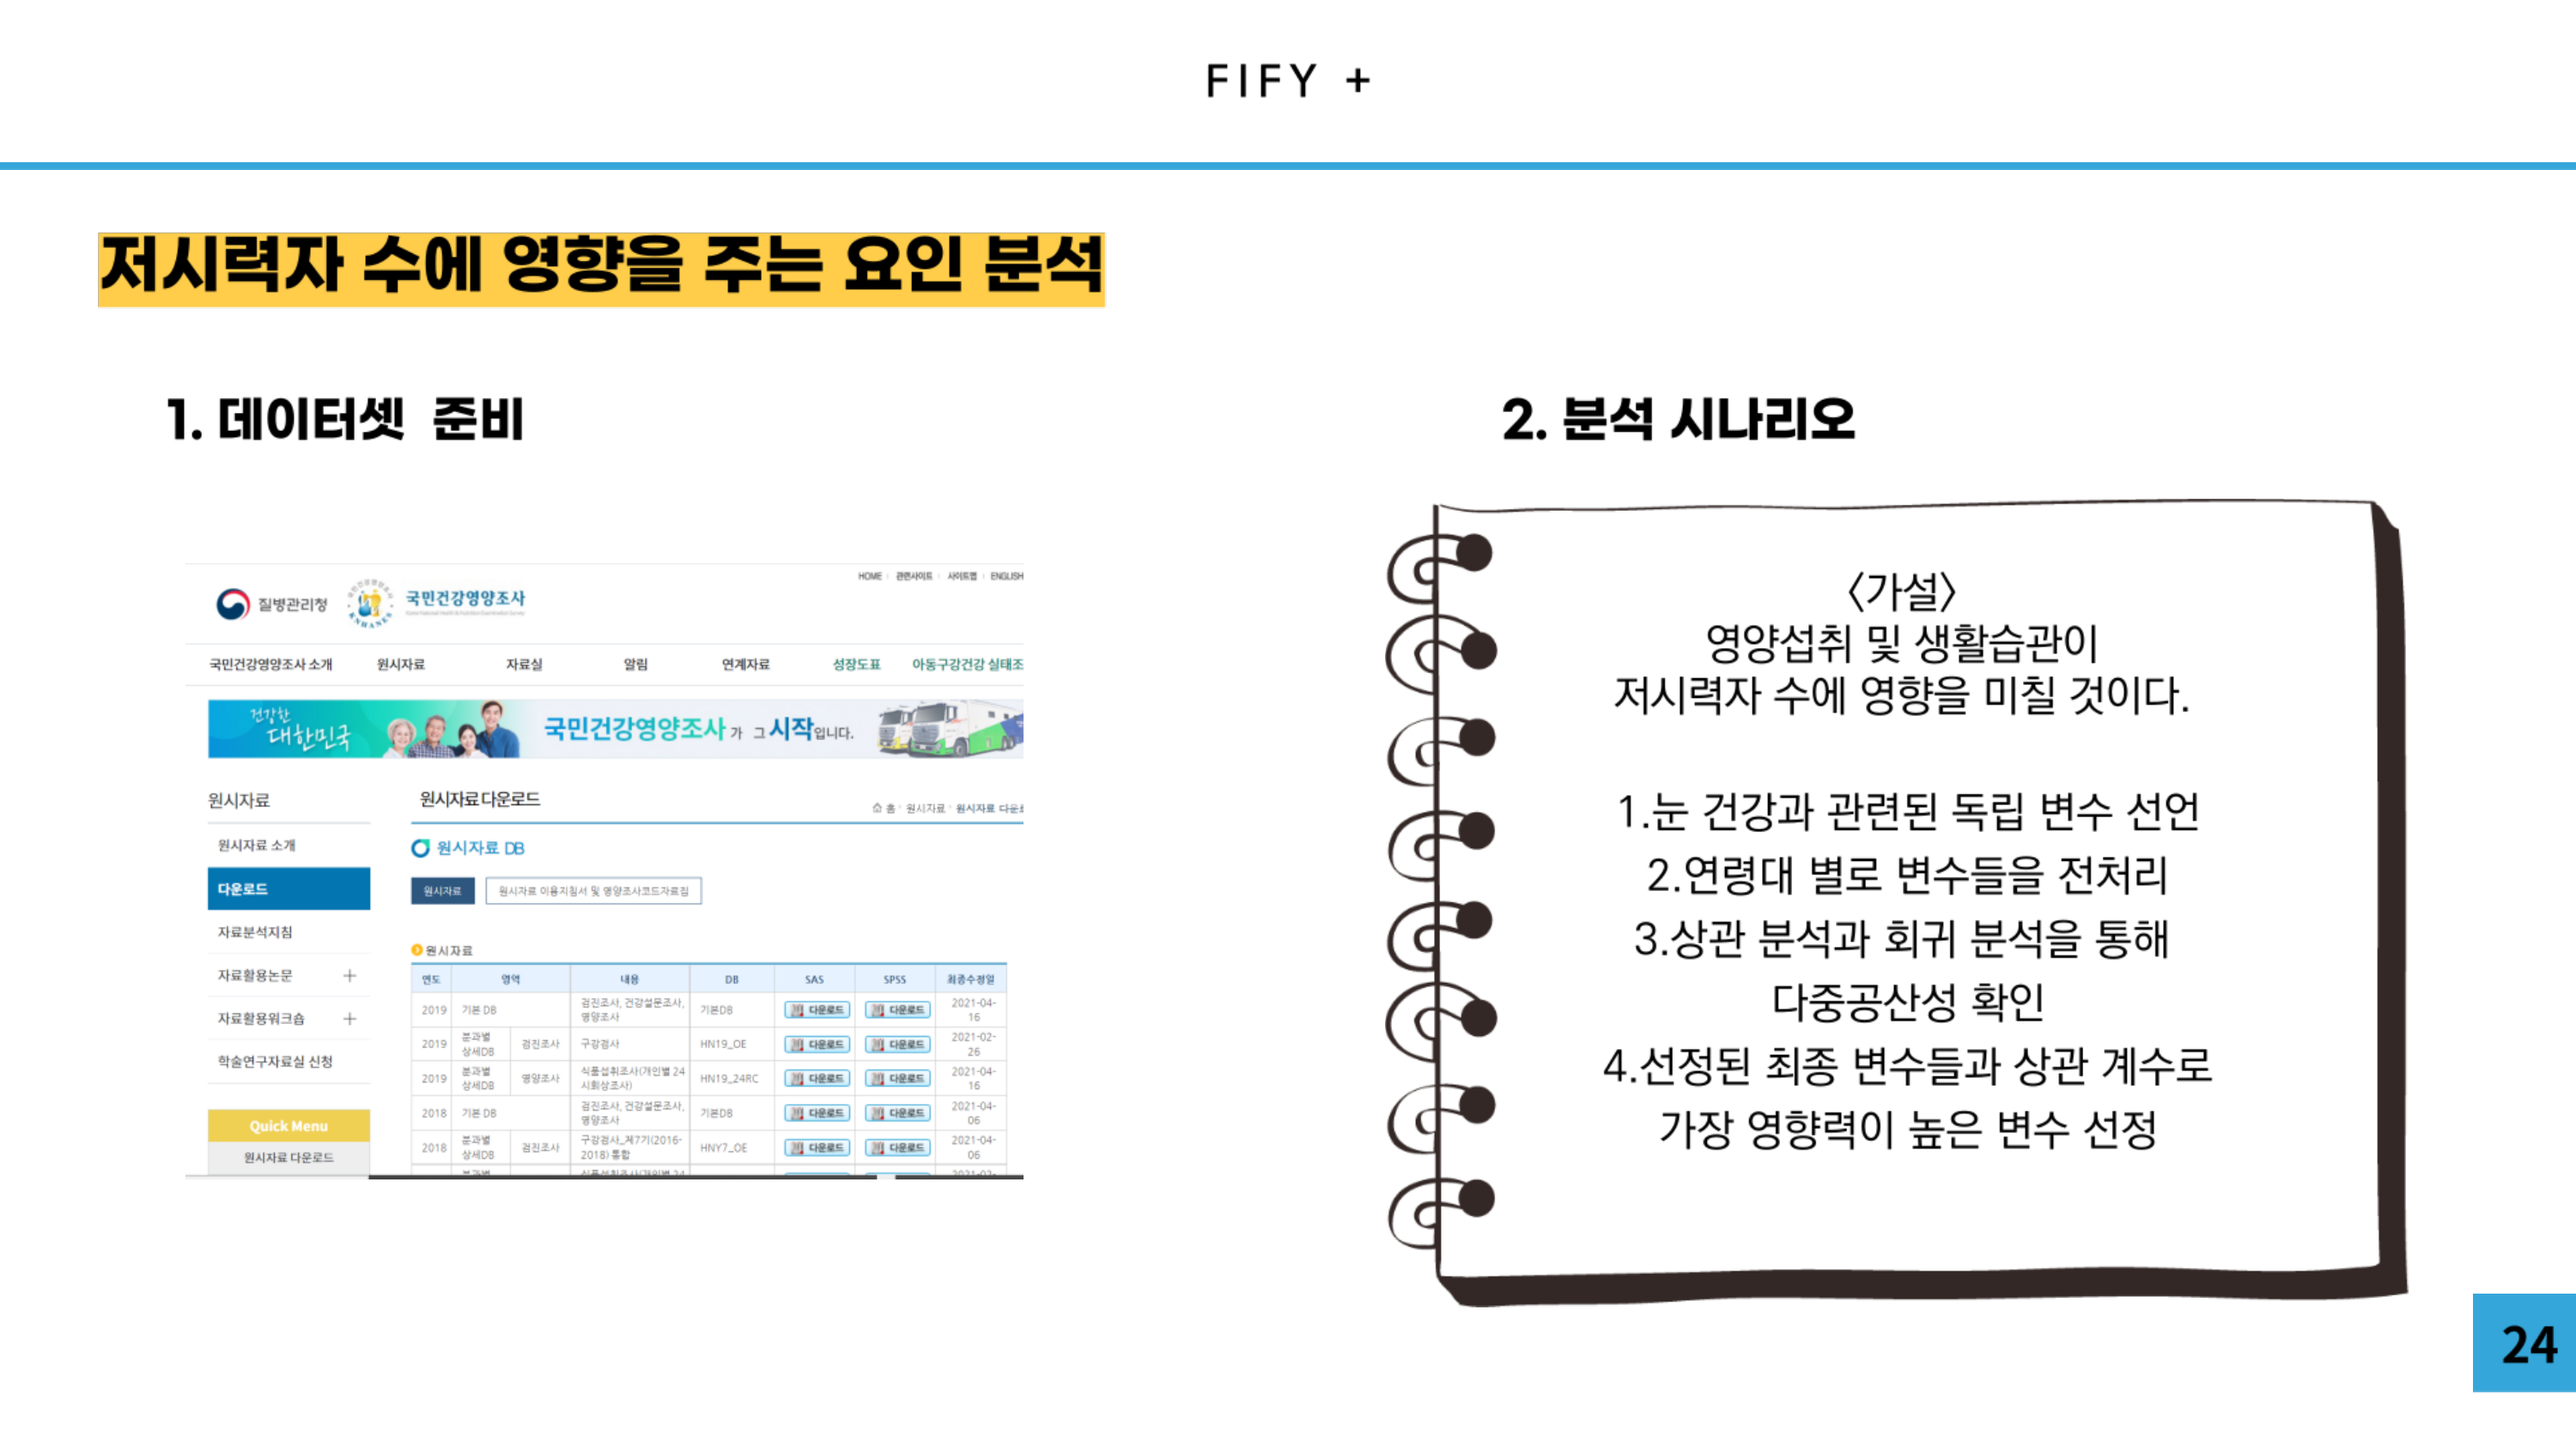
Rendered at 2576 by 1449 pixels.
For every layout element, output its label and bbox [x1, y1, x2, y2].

picture [1501, 777, 2233, 1181]
picture [2494, 1300, 2576, 1400]
picture [1495, 556, 2215, 747]
picture [884, 46, 1390, 133]
picture [1494, 381, 1893, 482]
text_box [185, 563, 1024, 1180]
picture [159, 381, 562, 482]
text_box [1384, 499, 2409, 1307]
text_box [0, 162, 2576, 170]
picture [89, 215, 1136, 345]
text_box [2473, 1294, 2576, 1392]
